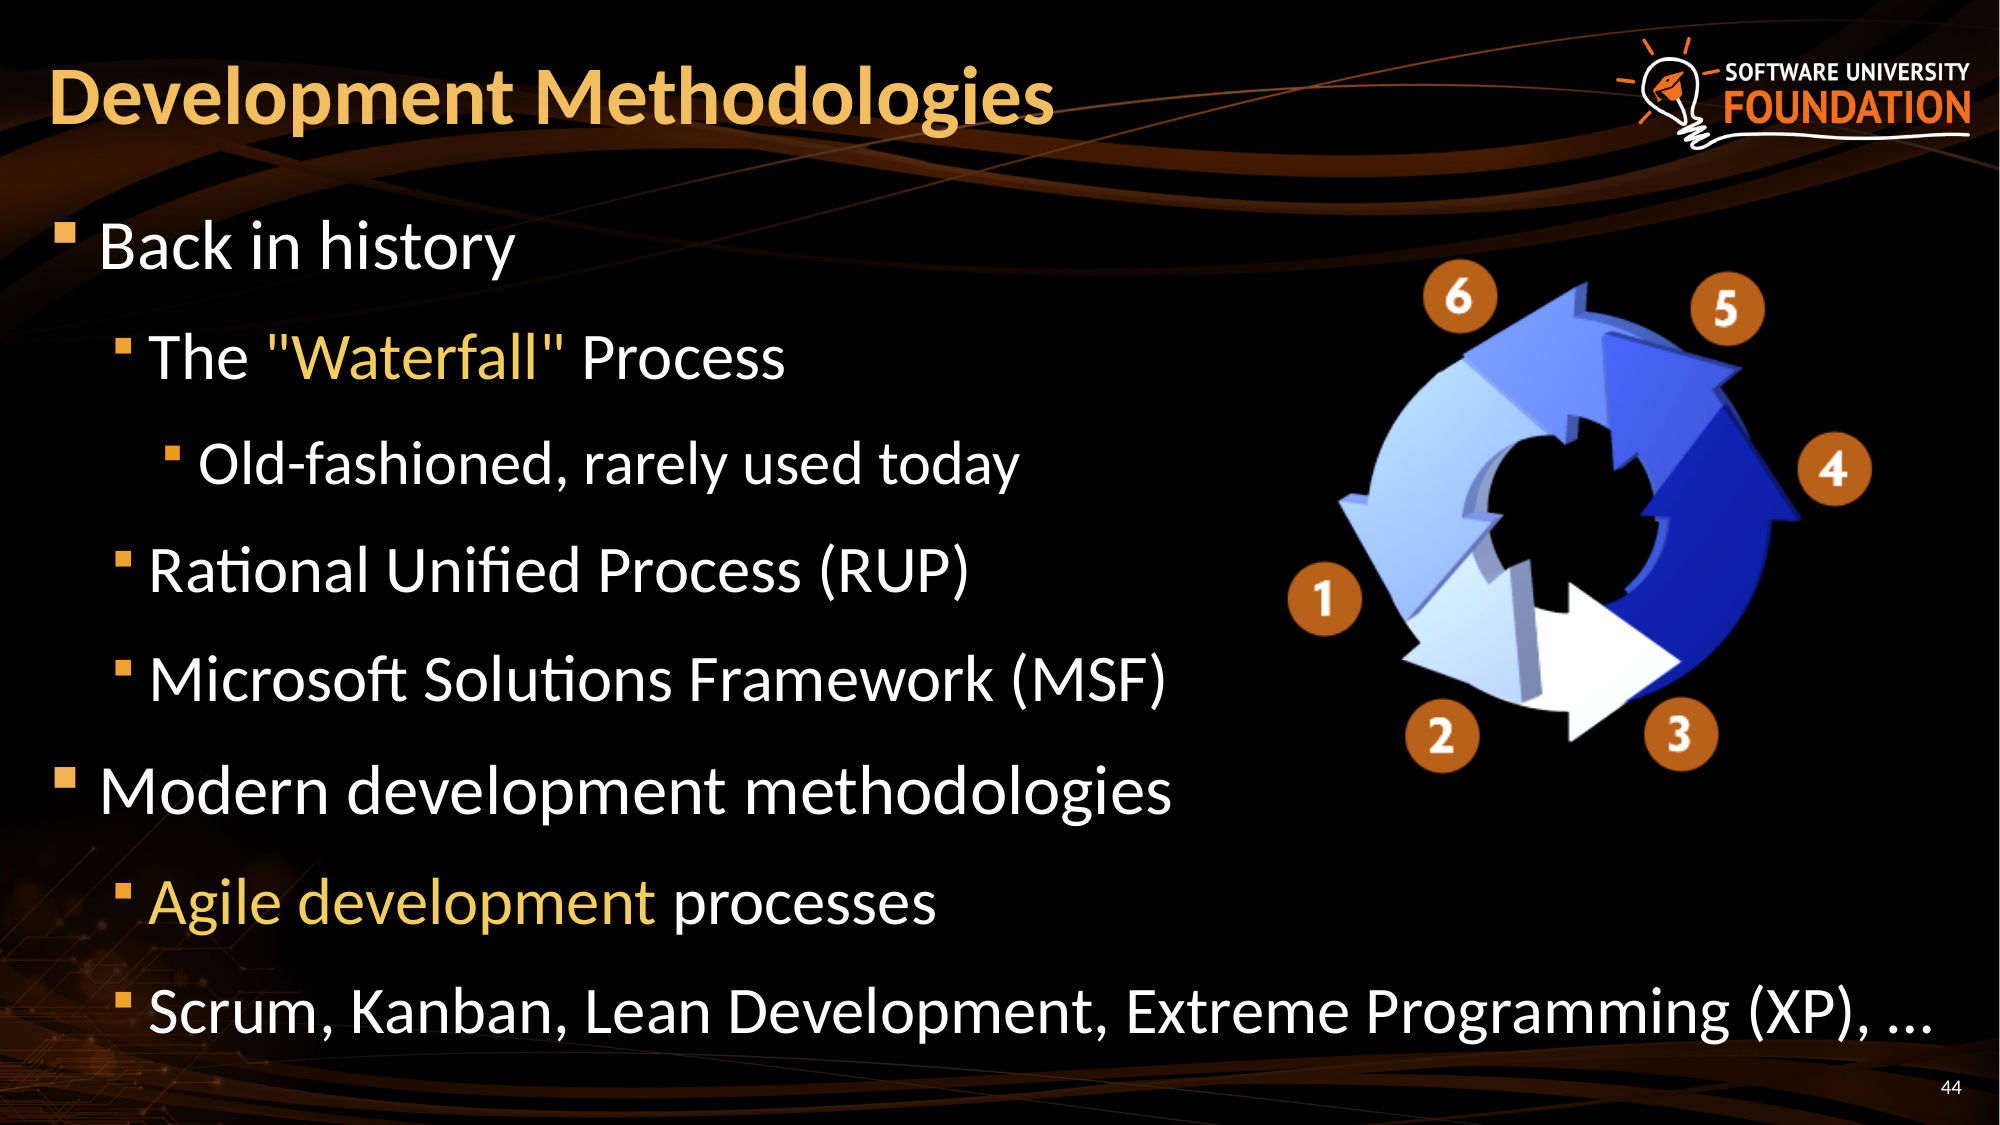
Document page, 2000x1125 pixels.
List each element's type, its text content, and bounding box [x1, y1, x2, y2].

title Development Methodologies [30, 6, 1602, 189]
list Back in history The "Waterfall" Process Old-fashioned, rarely used today Rational Unified Process (RUP) Microsoft Solutions Framework (MSF) Modern development methodologies Agile development processes Scrum, Kanban, Lean Development, Extreme Programming (XP), … [31, 188, 1968, 1103]
picture [0, 0, 2000, 1125]
